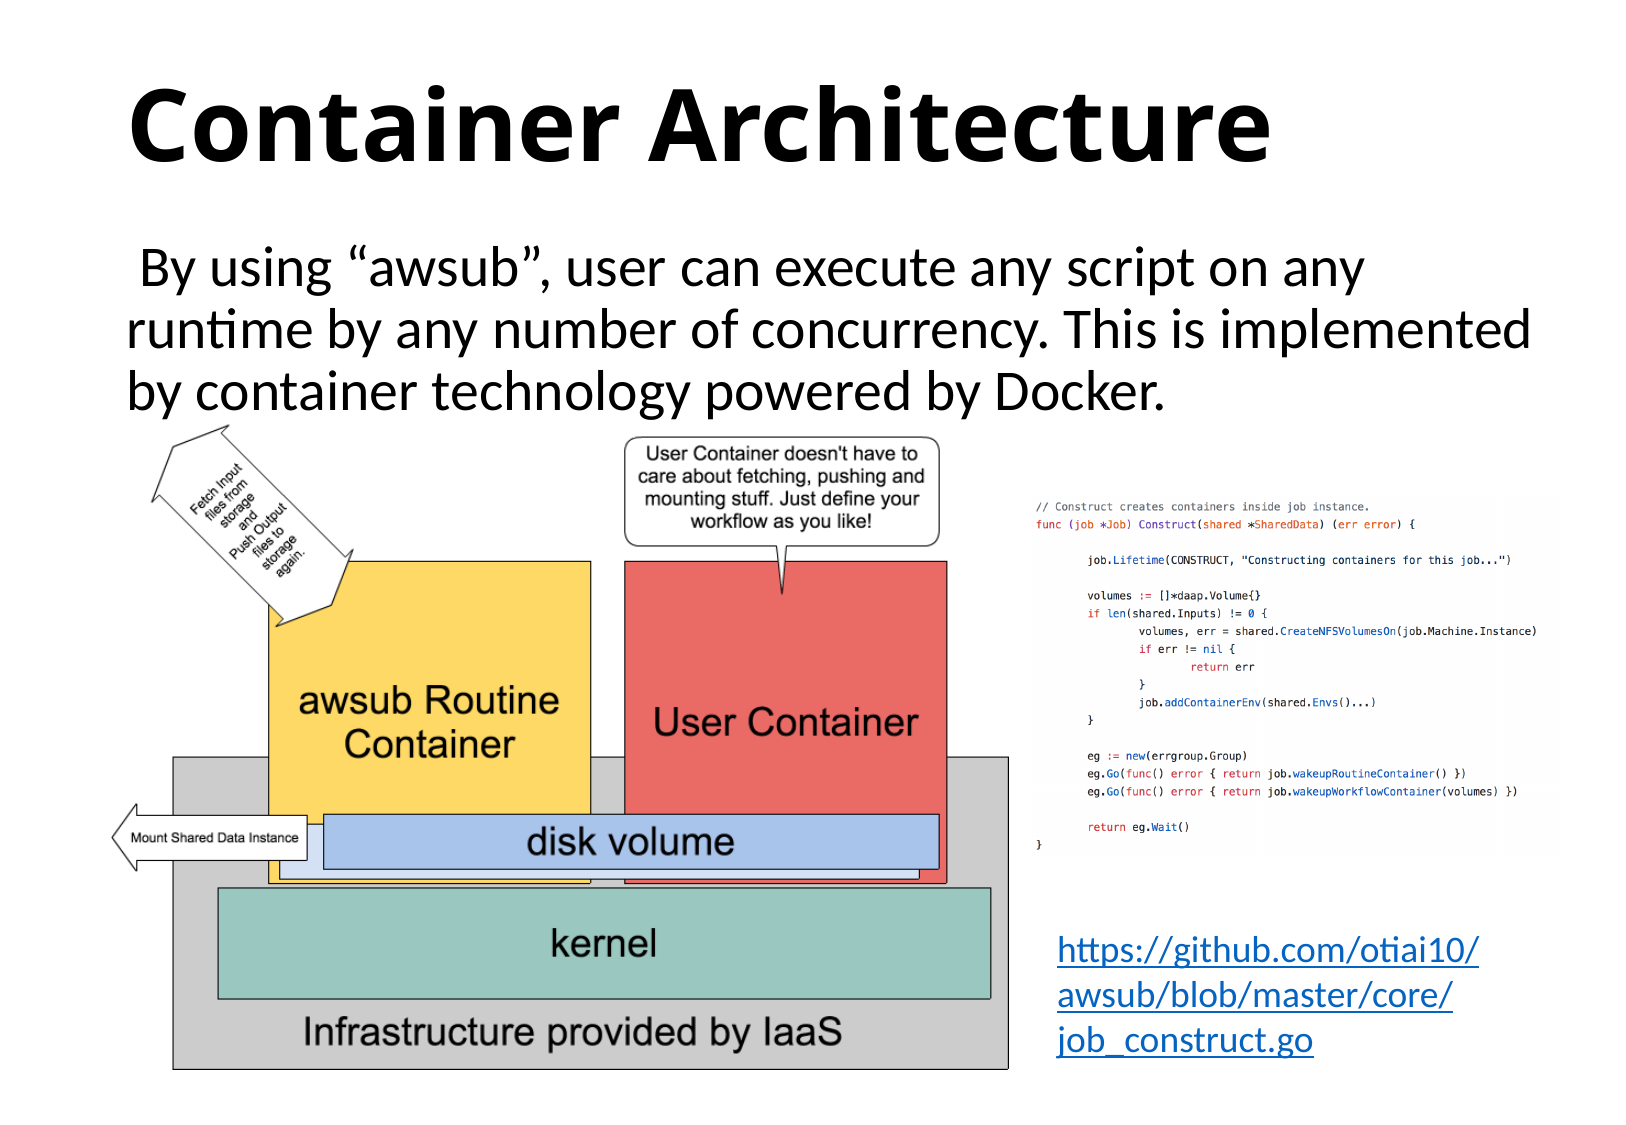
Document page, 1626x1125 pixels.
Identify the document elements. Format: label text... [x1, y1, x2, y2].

text_box https://github.com/otiai10/awsub/blob/master/core/job_construct.go [1042, 917, 1498, 1068]
picture [1024, 488, 1561, 861]
list By using “awsub”, user can execute any script on any runtime by any number of concurrency. This is implemented by container technology powered by Docker. [111, 228, 1561, 431]
picture [111, 407, 1009, 1070]
title Container Architecture [111, 81, 1514, 177]
